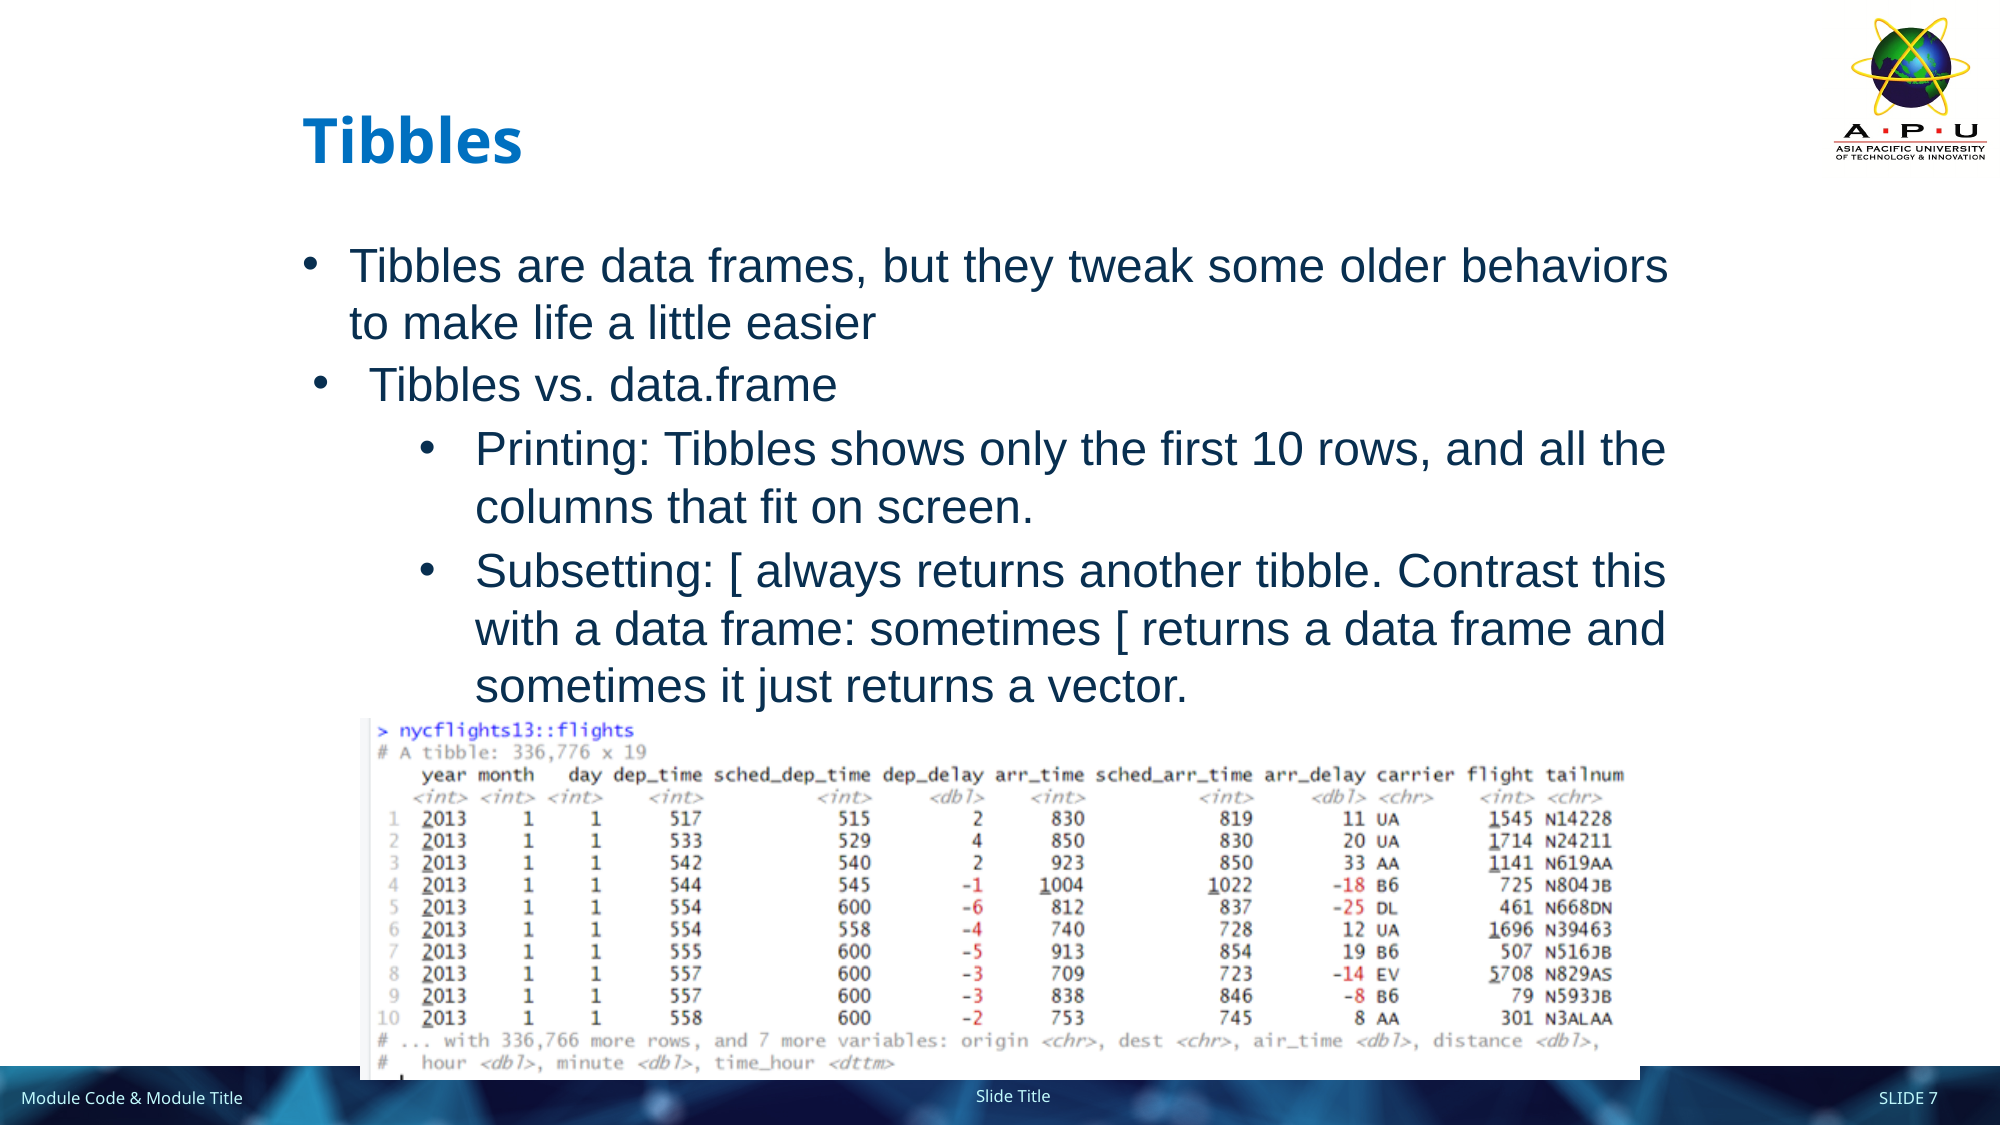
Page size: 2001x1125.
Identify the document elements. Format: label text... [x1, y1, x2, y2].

picture [0, 717, 2000, 1125]
text_box Subsetting: [ always returns another tibble. Contrast this with a data frame: sometimes [ returns a data frame and sometimes it just returns a vector. [404, 532, 1684, 720]
text_box Printing: Tibbles shows only the first 10 rows, and all the columns that fit on screen. [404, 410, 1684, 532]
text_box Tibbles vs. data.frame [297, 345, 854, 419]
picture [1822, 0, 2000, 178]
text_box Tibbles are data frames, but they tweak some older behaviors to make life a little easier [287, 227, 1687, 357]
title Tibbles [287, 45, 1485, 227]
